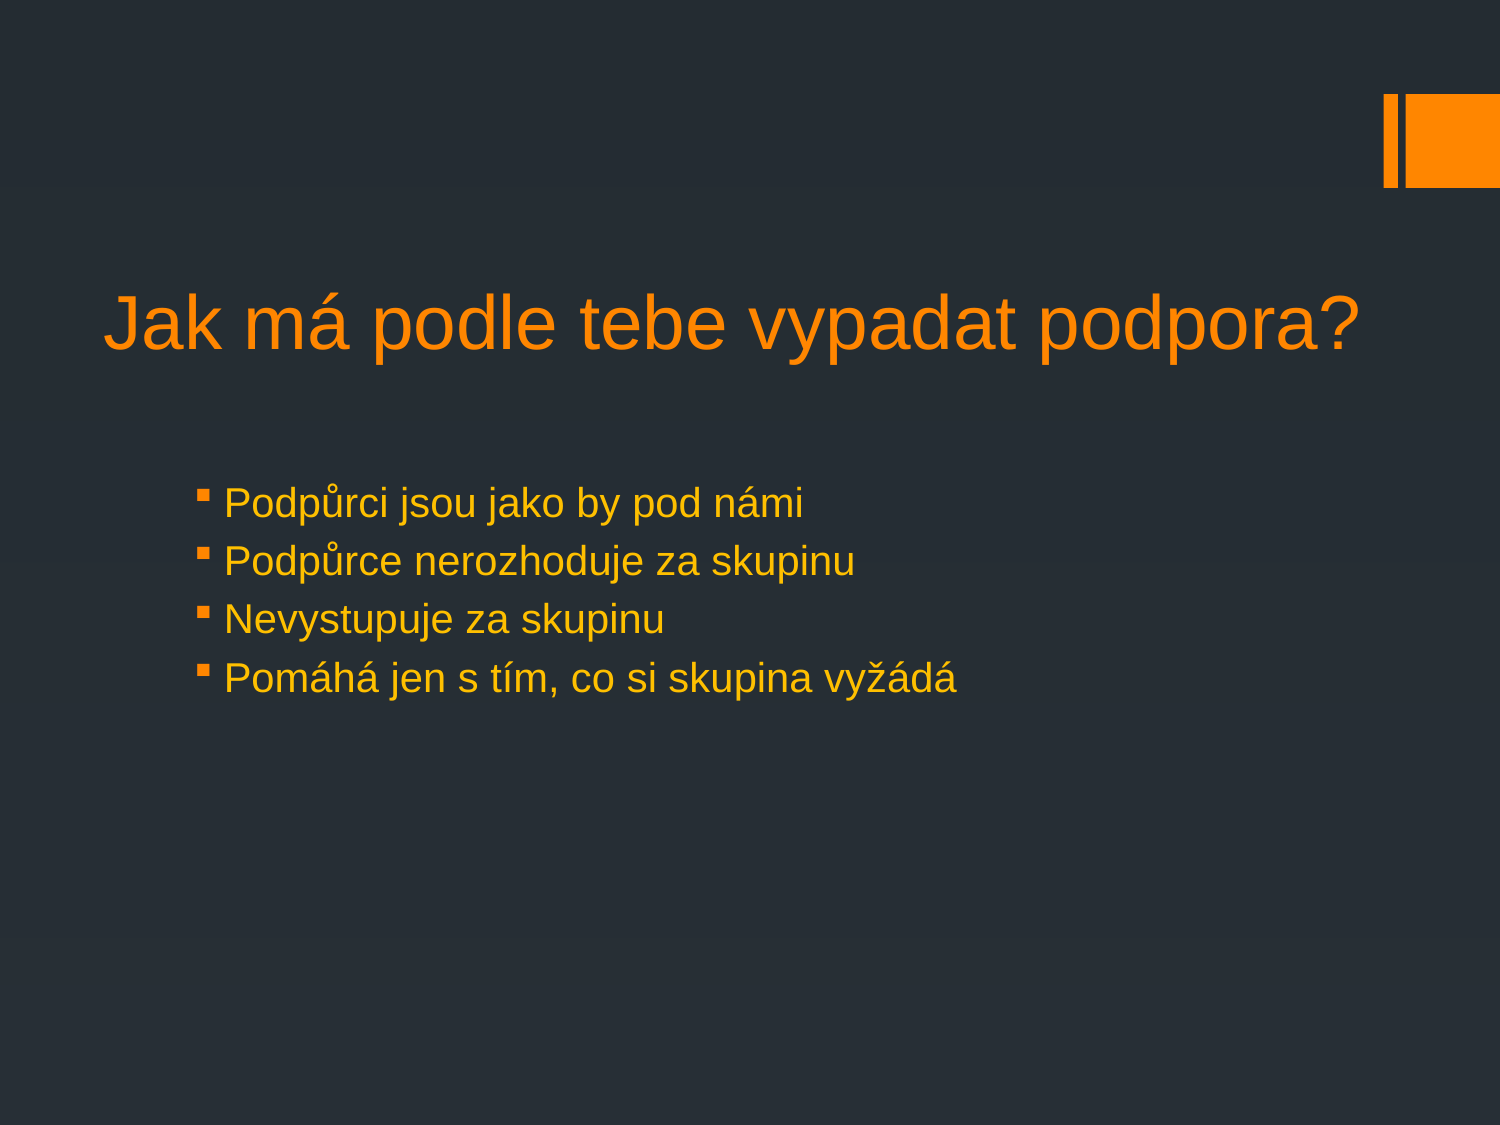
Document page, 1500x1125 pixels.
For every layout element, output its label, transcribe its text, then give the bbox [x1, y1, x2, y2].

list Podpůrci jsou jako by pod námi Podpůrce nerozhoduje za skupinu Nevystupuje za skupinu Pomáhá jen s tím, co si skupina vyžádá [171, 468, 1500, 1125]
title Jak má podle tebe vypadat podpora? [88, 184, 1439, 372]
